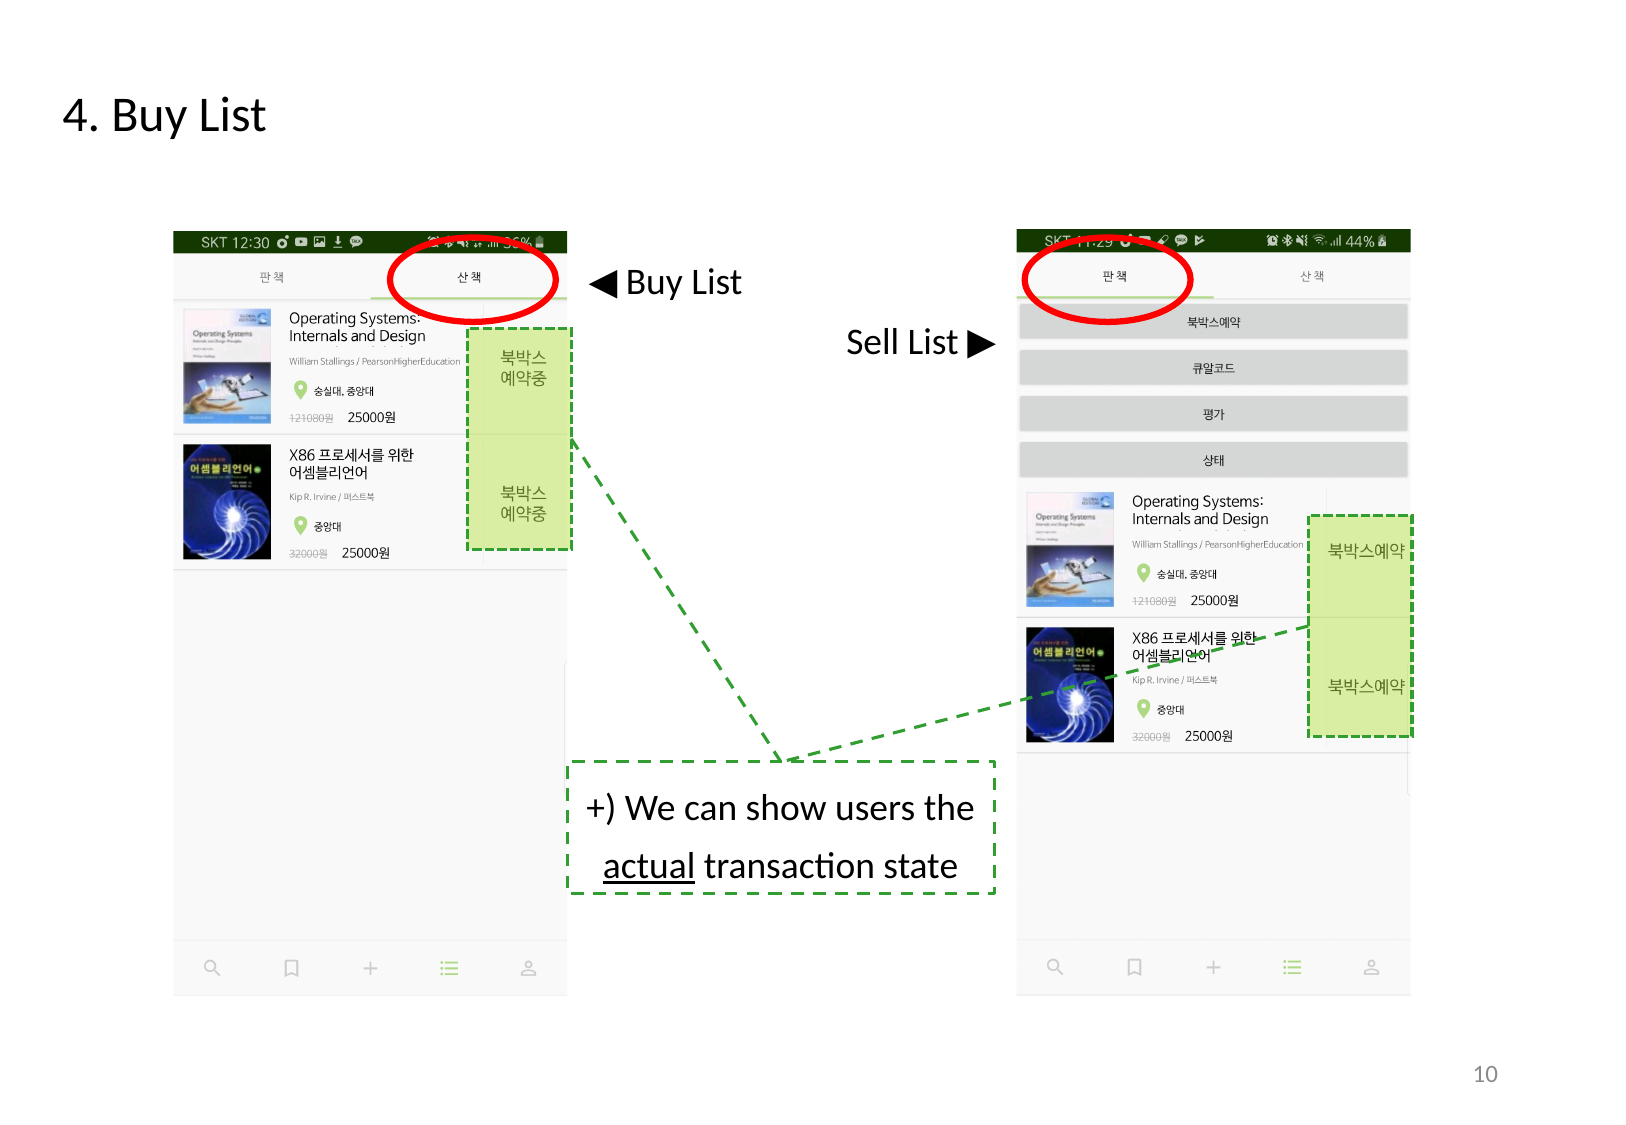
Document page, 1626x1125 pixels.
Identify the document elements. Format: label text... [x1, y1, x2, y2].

picture [173, 230, 568, 996]
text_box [781, 626, 1309, 762]
text_box Sell List ▶ [831, 309, 1011, 370]
slide_number 10 [1147, 1042, 1514, 1103]
text_box [568, 327, 572, 550]
picture [1016, 229, 1411, 996]
text_box +) We can show users the actual transaction state [568, 761, 995, 894]
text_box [571, 438, 781, 762]
text_box 4. Buy List [47, 74, 529, 150]
text_box ◀ Buy List [573, 249, 758, 310]
